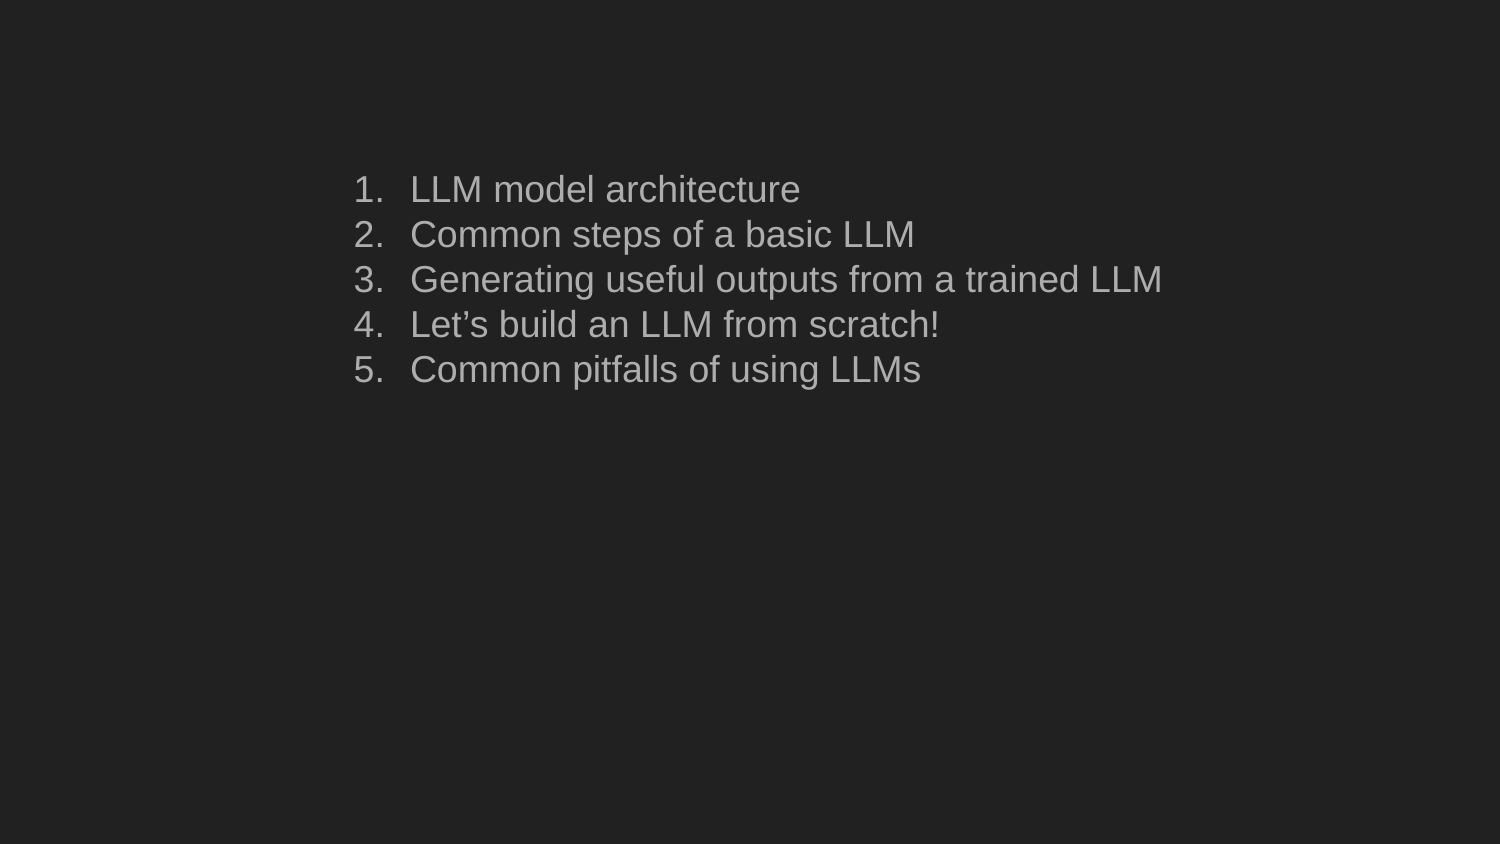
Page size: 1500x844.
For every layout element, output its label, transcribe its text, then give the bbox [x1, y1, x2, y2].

text_box LLM model architecture Common steps of a basic LLM Generating useful outputs from a trained LLM Let’s build an LLM from scratch! Common pitfalls of using LLMs [320, 150, 1258, 406]
